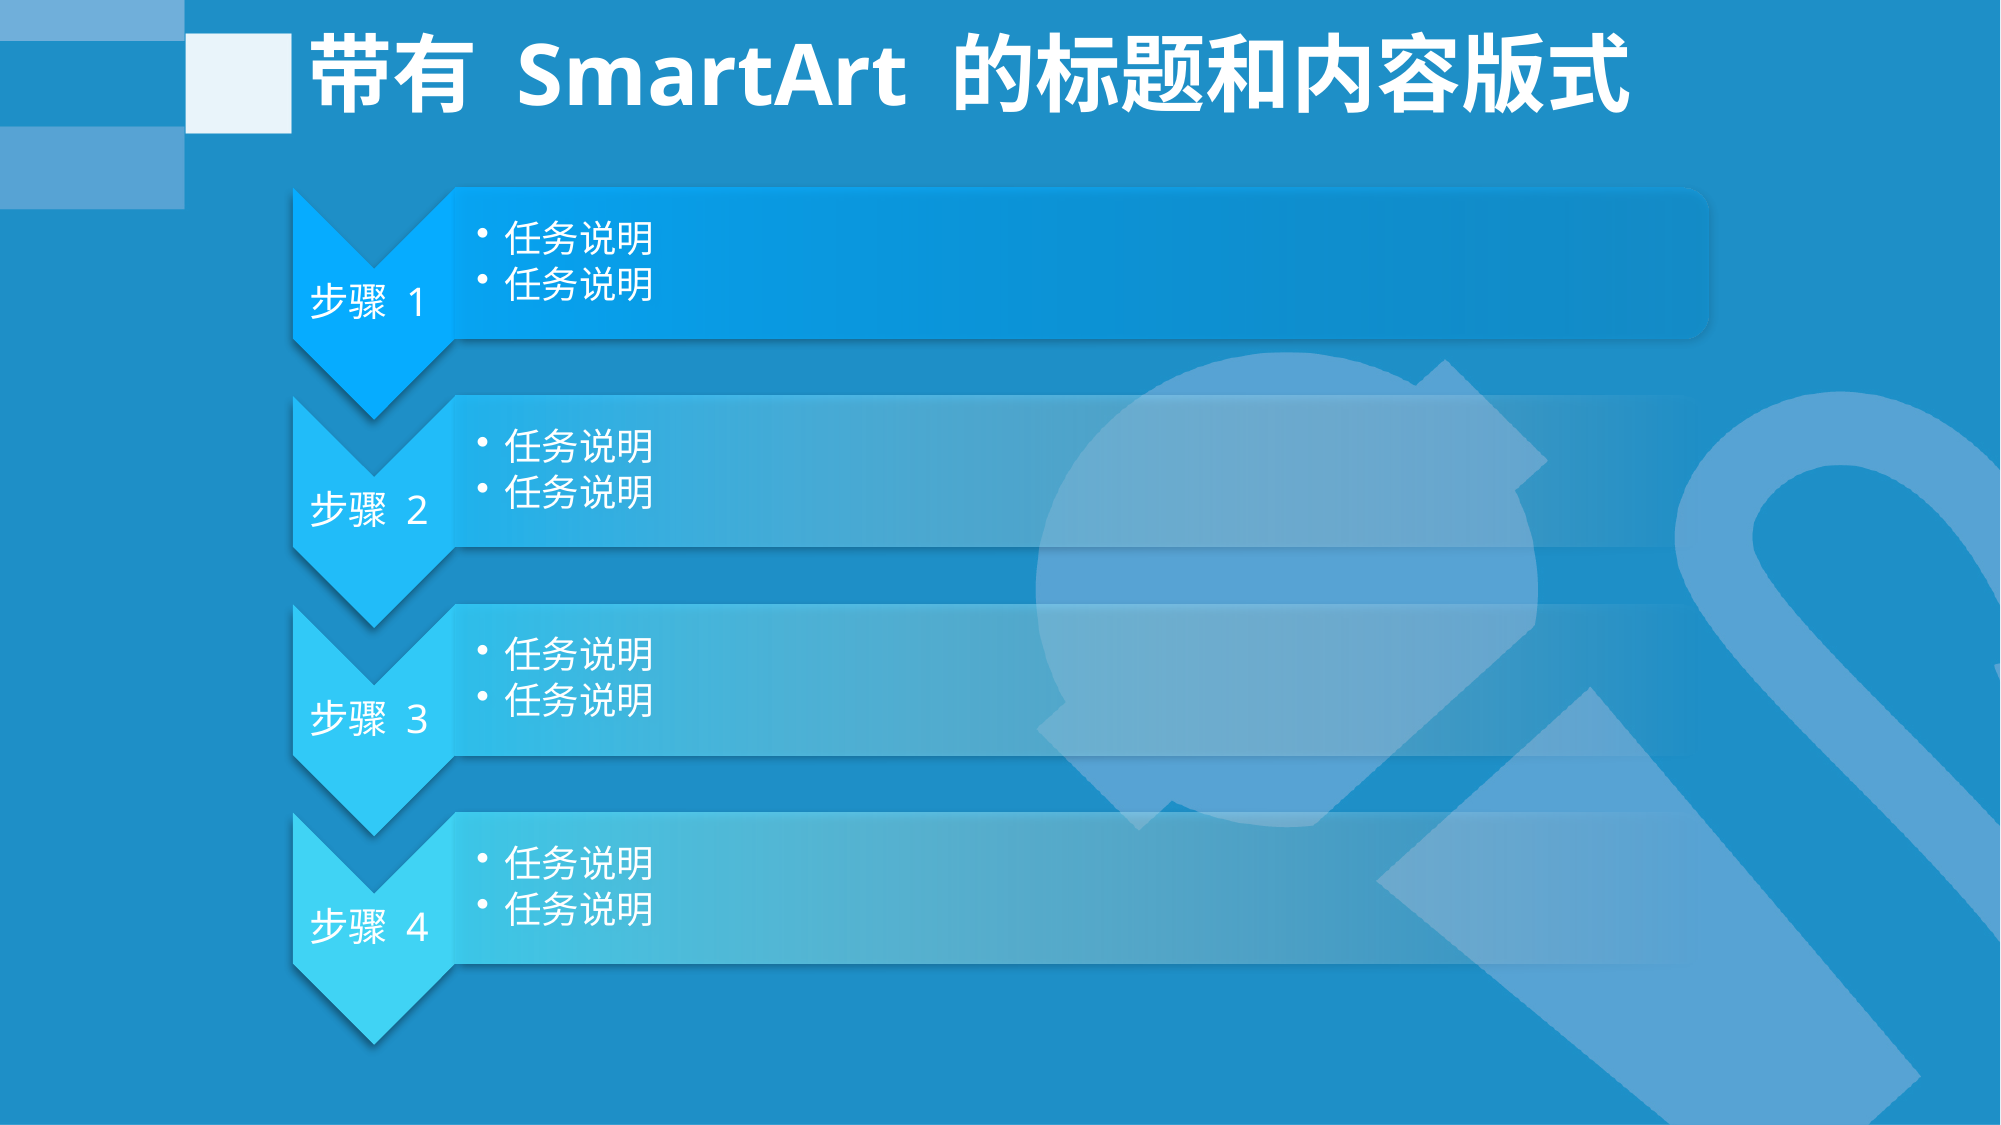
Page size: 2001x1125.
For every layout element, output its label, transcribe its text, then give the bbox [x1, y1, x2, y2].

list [292, 187, 1709, 1046]
picture [0, 0, 2001, 1125]
title 带有 SmartArt 的标题和内容版式 [292, 13, 1705, 144]
